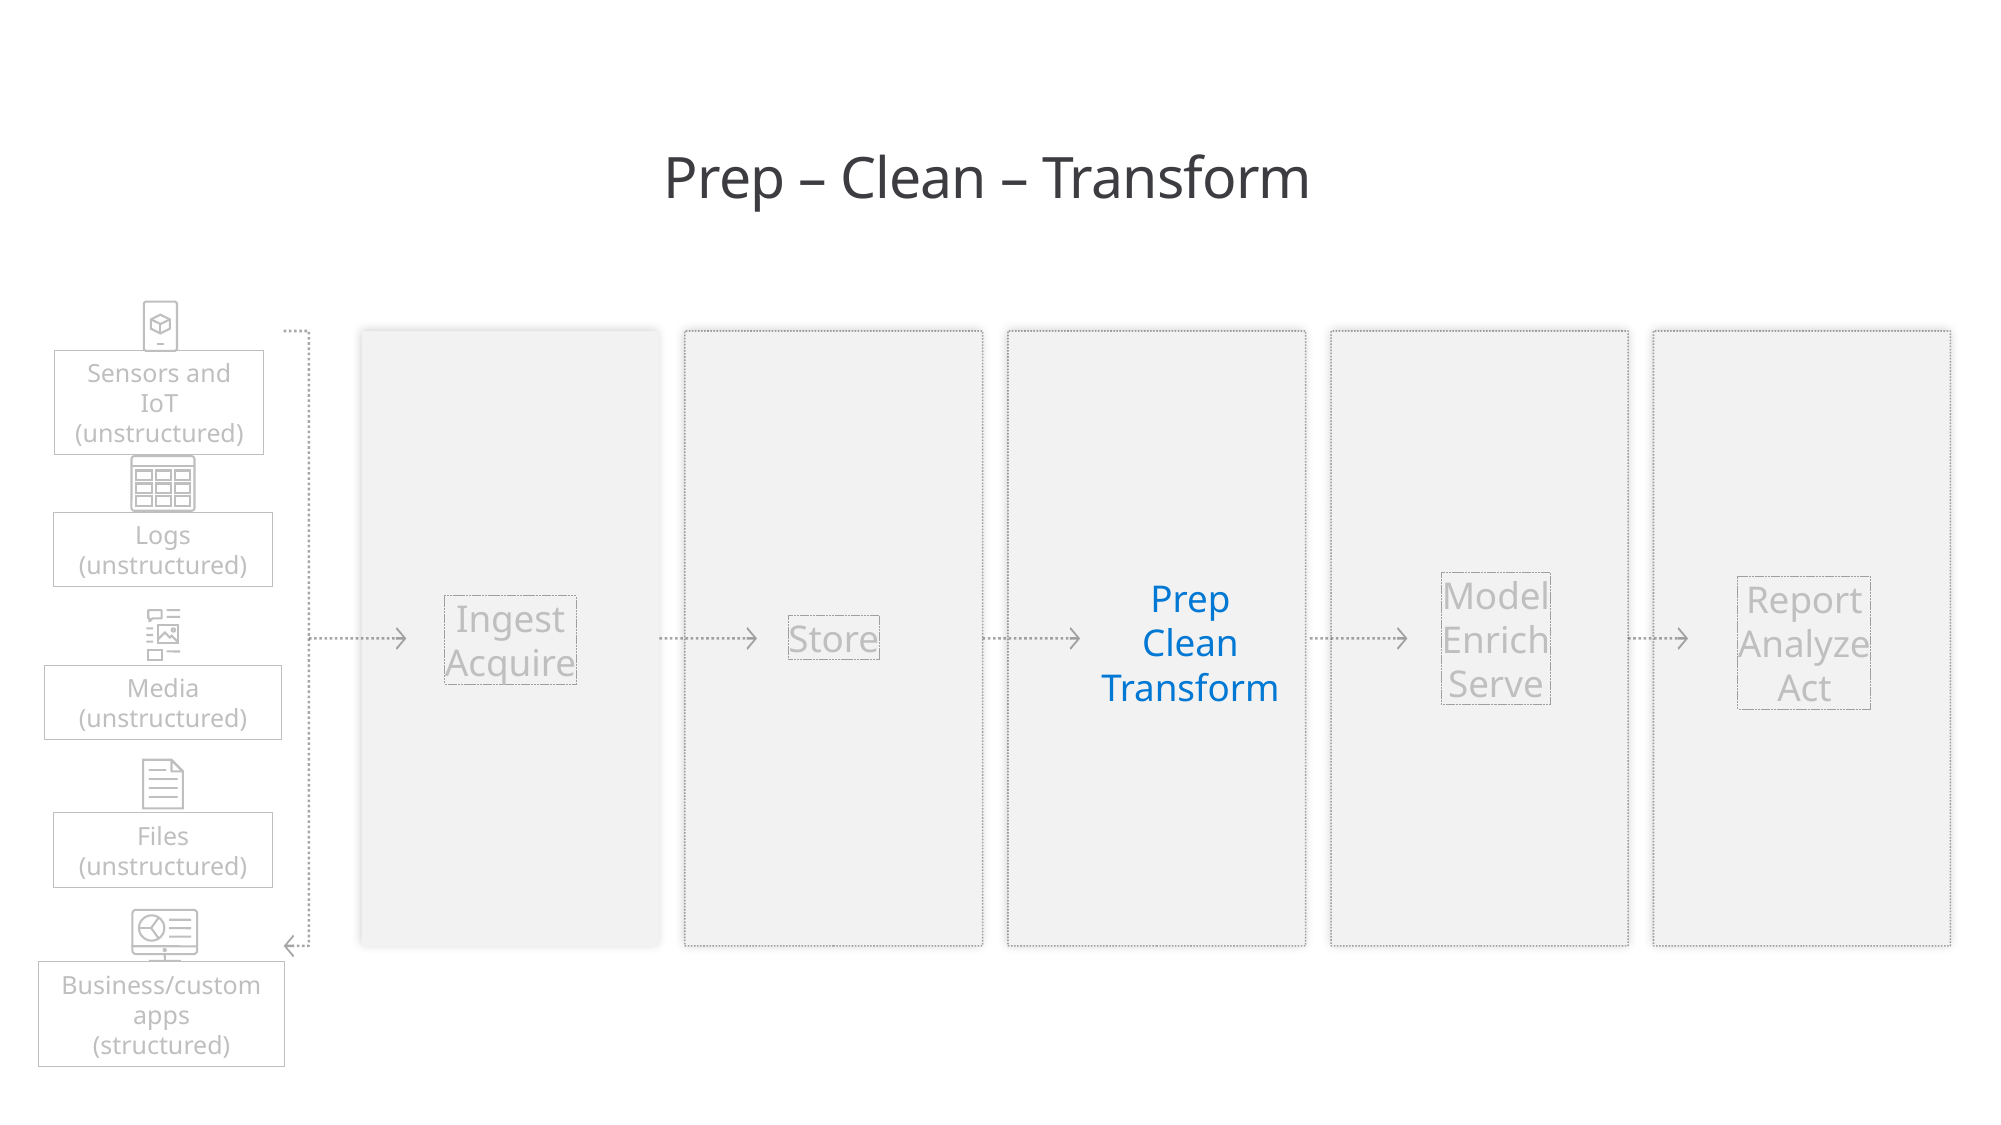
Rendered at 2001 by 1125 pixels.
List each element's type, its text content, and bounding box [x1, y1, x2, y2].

text_box [1007, 330, 1306, 947]
text_box [1653, 330, 1951, 947]
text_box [53, 759, 273, 889]
text_box [361, 330, 660, 947]
text_box Store [788, 615, 880, 660]
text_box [54, 301, 265, 427]
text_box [53, 455, 273, 588]
title Prep – Clean – Transform [96, 134, 1904, 226]
text_box [684, 330, 983, 947]
text_box Report Analyze Act [1737, 576, 1871, 710]
text_box Ingest Acquire [444, 595, 577, 685]
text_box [44, 609, 282, 741]
text_box [283, 330, 310, 958]
text_box Model Enrich Serve [1441, 572, 1551, 705]
text_box Prep Clean Transform [1101, 575, 1280, 709]
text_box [38, 909, 285, 1069]
text_box [1330, 330, 1629, 947]
